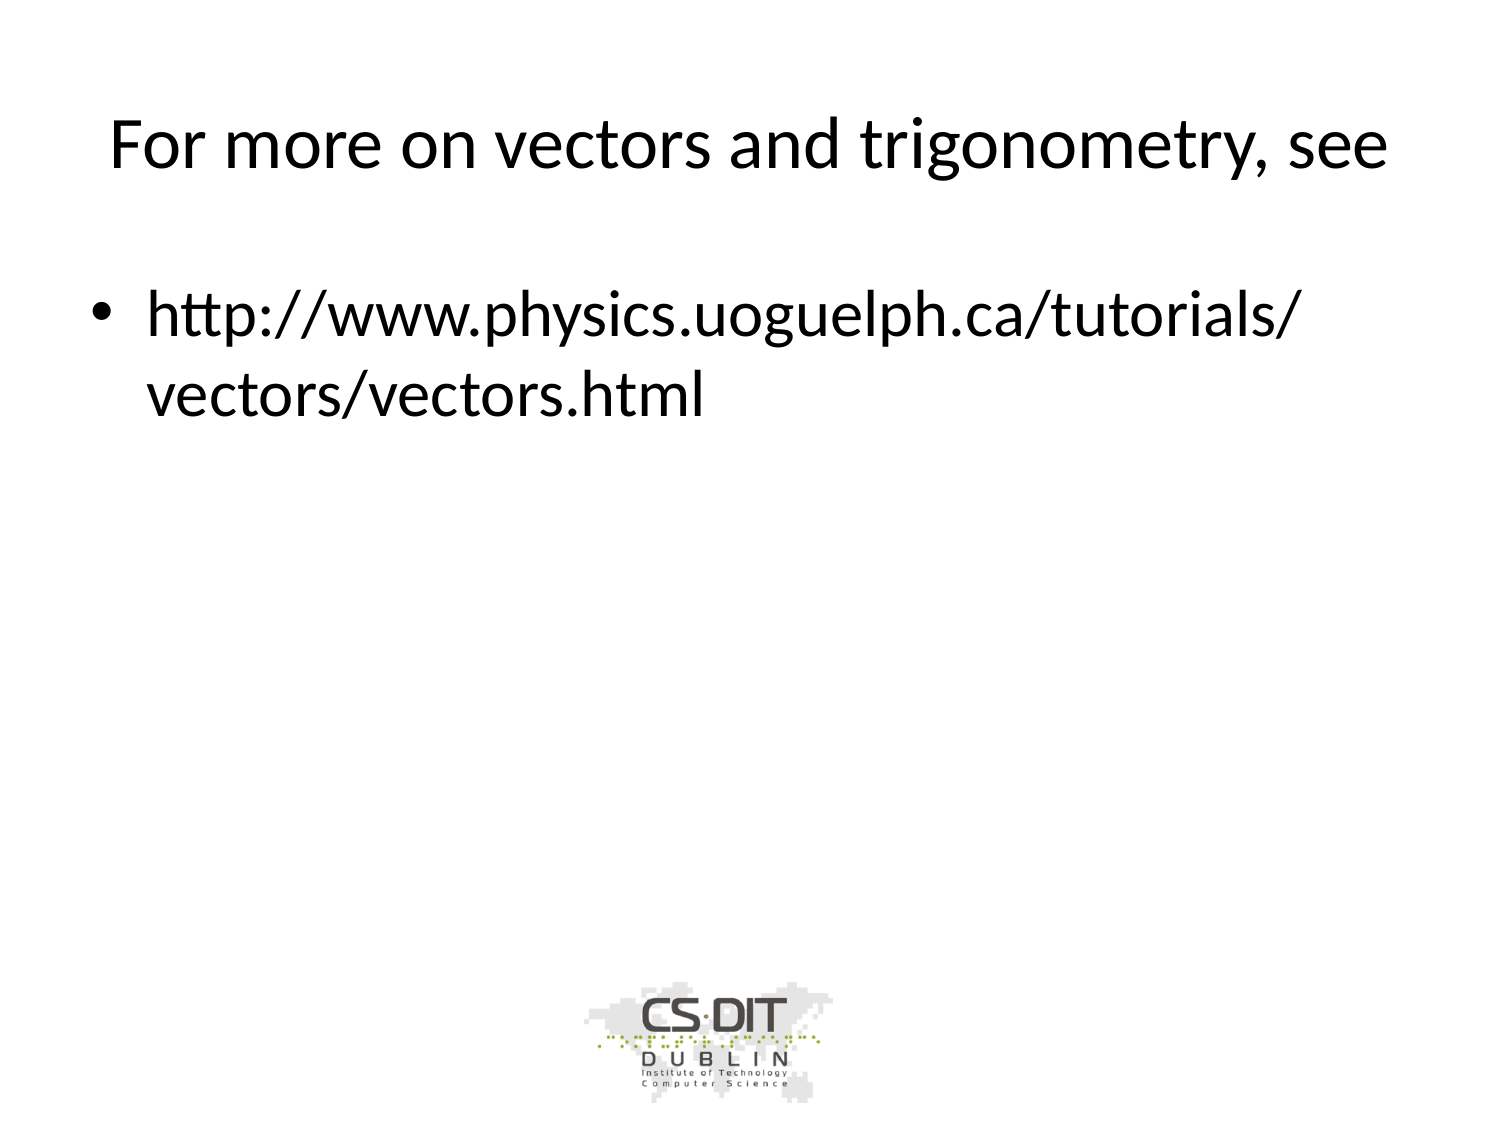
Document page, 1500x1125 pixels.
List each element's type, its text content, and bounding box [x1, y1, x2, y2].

picture [584, 1005, 833, 1103]
list http://www.physics.uoguelph.ca/tutorials/vectors/vectors.html [75, 262, 1425, 1005]
title For more on vectors and trigonometry, see [75, 45, 1425, 233]
